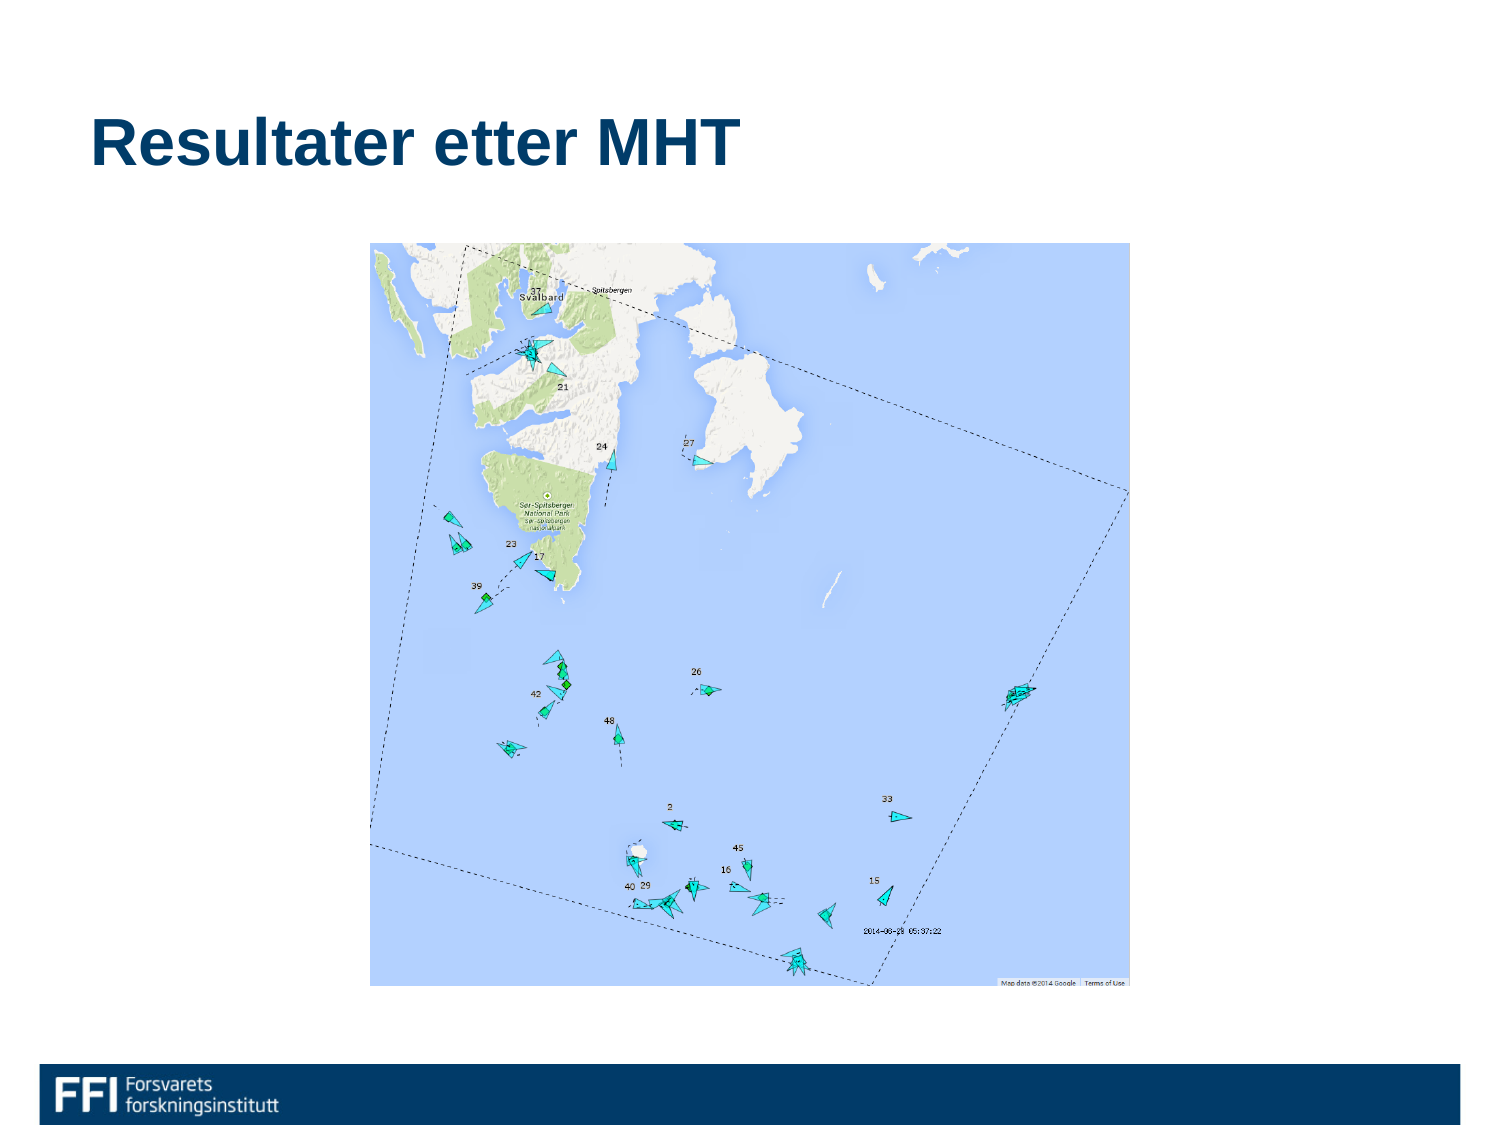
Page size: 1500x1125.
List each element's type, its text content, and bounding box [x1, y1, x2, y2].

picture [0, 1064, 1500, 1125]
picture [370, 242, 1130, 986]
title Resultater etter MHT [75, 45, 1425, 233]
